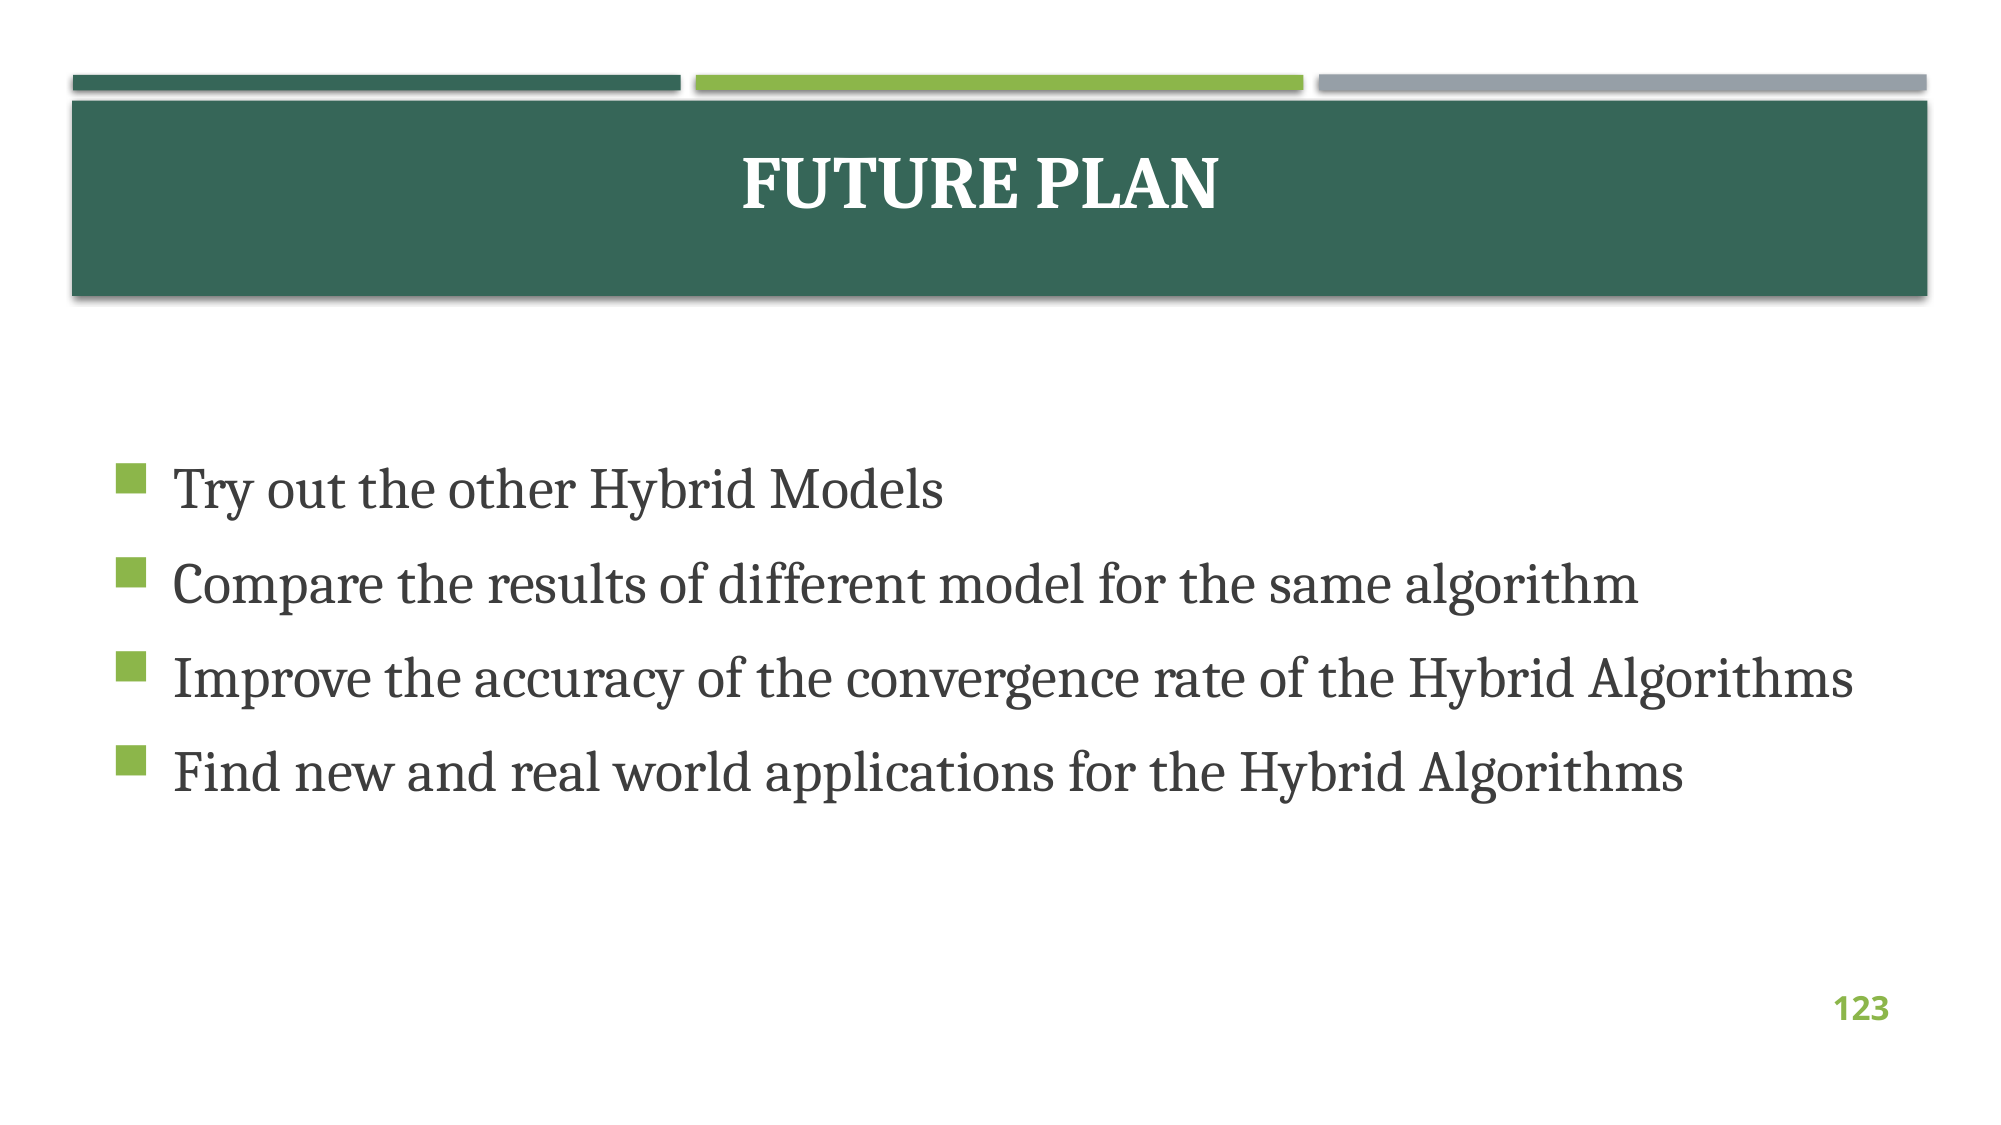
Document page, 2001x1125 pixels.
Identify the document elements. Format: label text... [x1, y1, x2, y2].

title Future plan [76, 65, 1886, 232]
slide_number 123 [1732, 977, 1905, 1037]
list Try out the other Hybrid Models Compare the results of different model for the same algorithm Improve the accuracy of the convergence rate of the Hybrid Algorithms Find new and real world applications for the Hybrid Algorithms [95, 357, 1905, 962]
